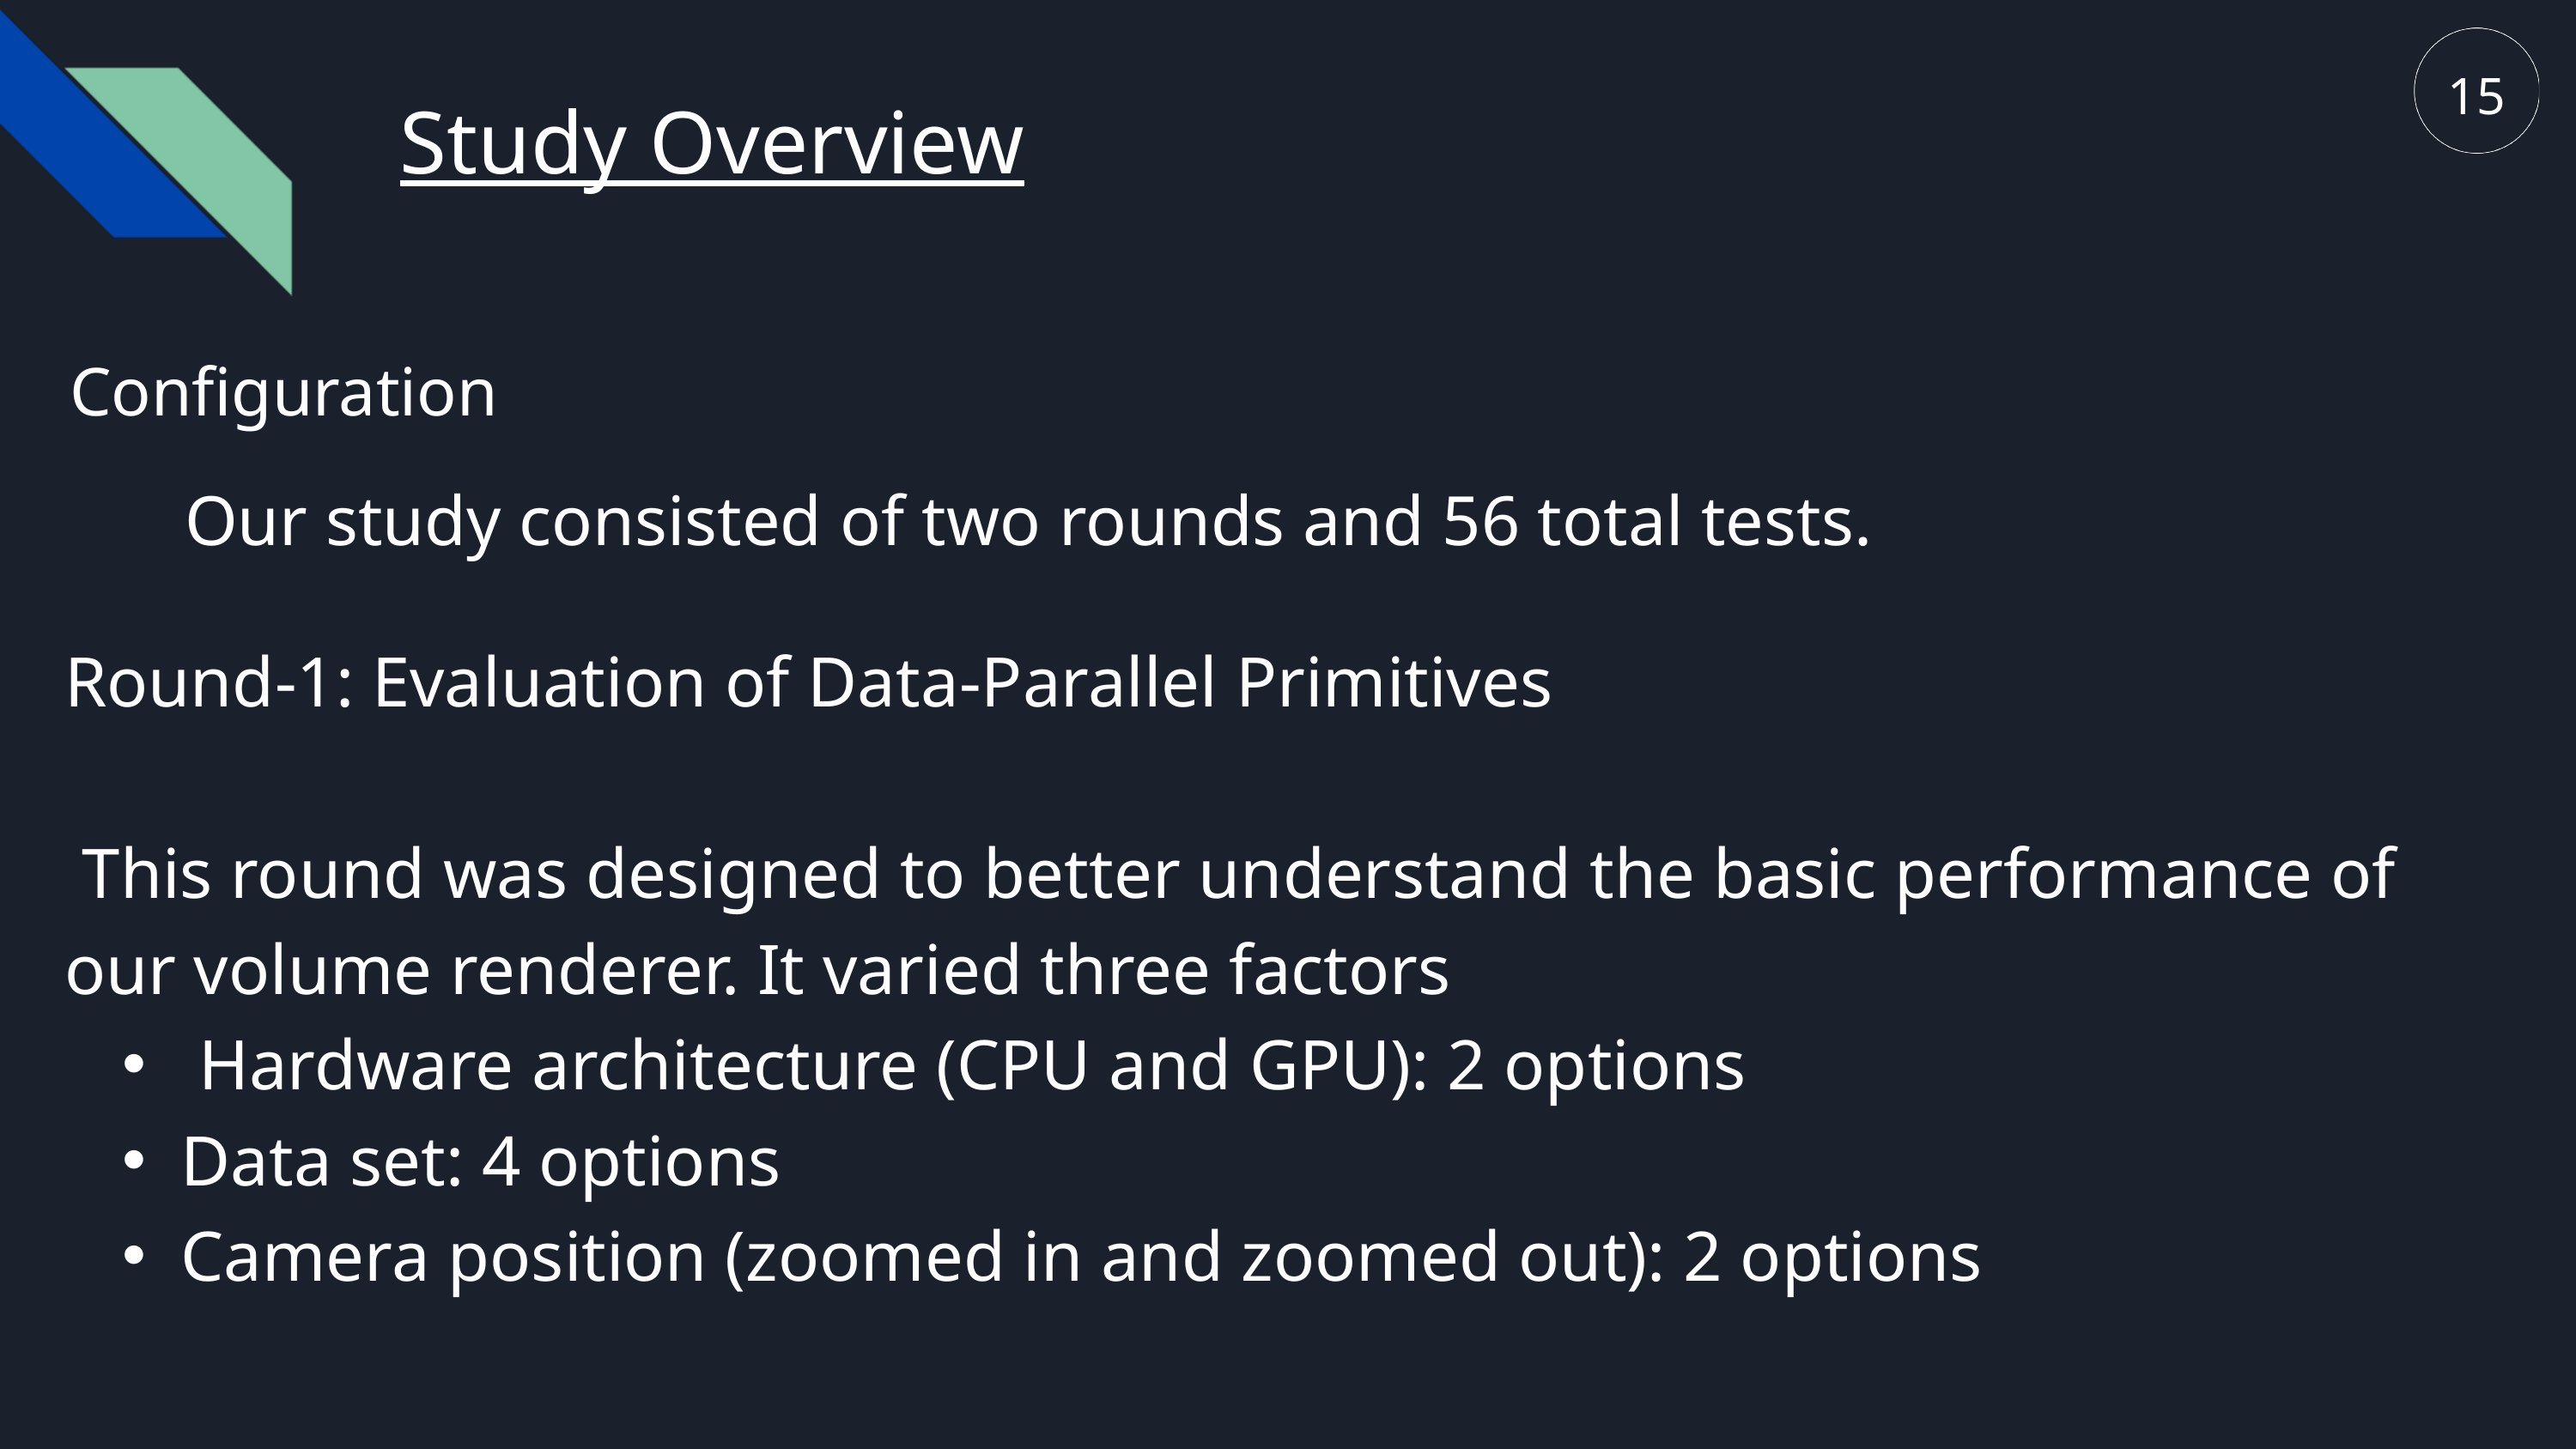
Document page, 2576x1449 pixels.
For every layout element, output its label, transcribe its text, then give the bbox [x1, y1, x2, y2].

text_box Study Overview [399, 88, 1251, 191]
text_box Configuration [60, 336, 525, 429]
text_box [2377, 27, 2576, 154]
text_box [0, 9, 293, 297]
text_box Our study consisted of two rounds and 56 total tests. [64, 464, 1994, 560]
text_box Round-1: Evaluation of Data-Parallel Primitives This round was designed to better understand the basic performance of our volume renderer. It varied three factors Hardware architecture (CPU and GPU): 2 options Data set: 4 options Camera position (zoomed in and zoomed out): 2 options [64, 625, 2427, 1391]
